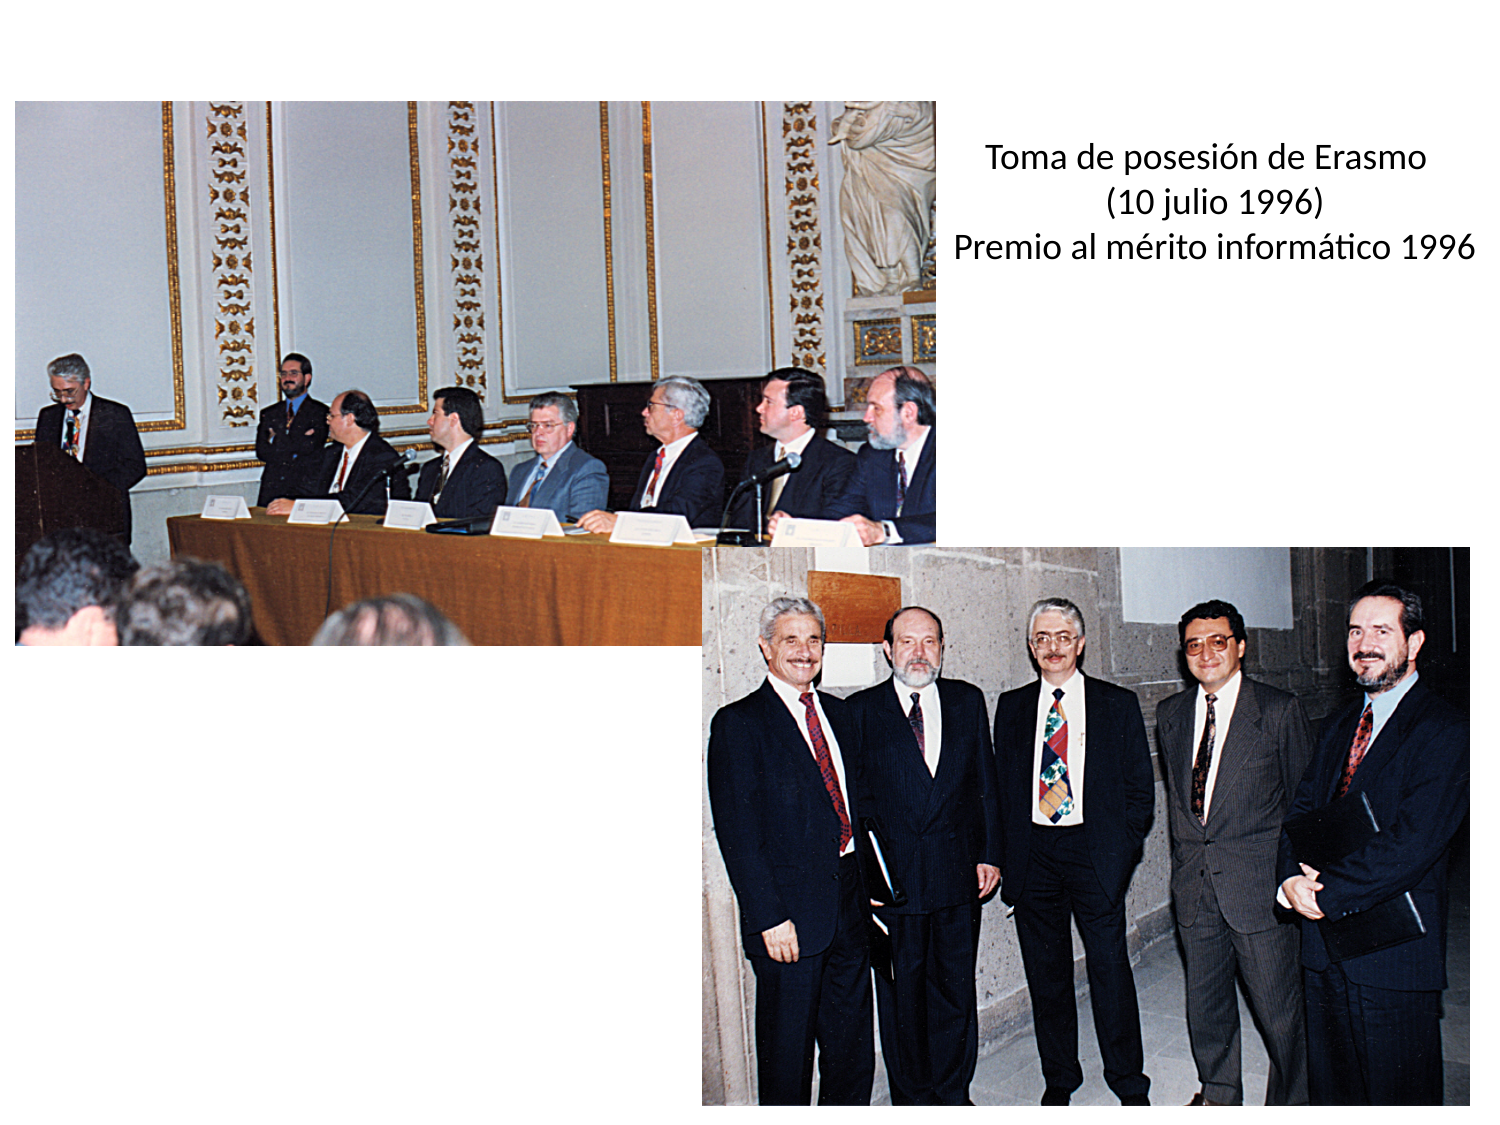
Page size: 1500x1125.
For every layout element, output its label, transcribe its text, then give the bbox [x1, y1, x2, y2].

text_box Toma de posesión de Erasmo (10 julio 1996) Premio al mérito informático 1996 [940, 124, 1492, 275]
picture [15, 101, 1470, 1106]
